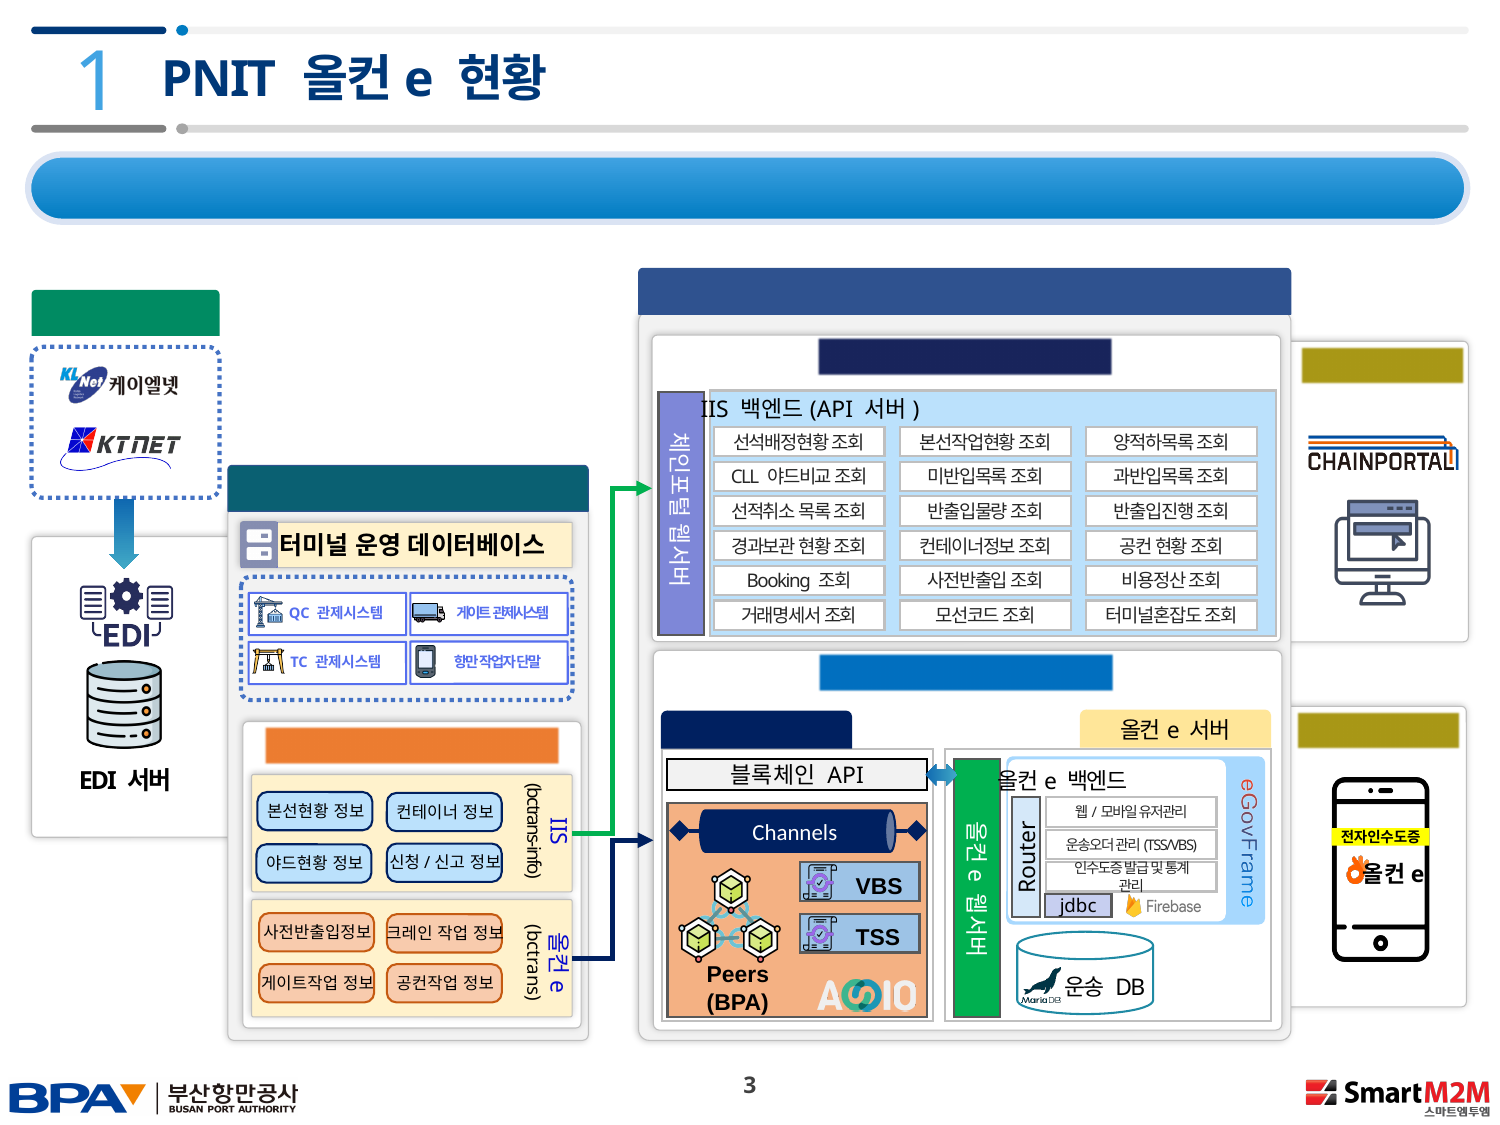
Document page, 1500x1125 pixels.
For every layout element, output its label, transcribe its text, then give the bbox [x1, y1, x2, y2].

text_box 3 [691, 1070, 809, 1102]
picture [1303, 1077, 1492, 1119]
text_box PNIT 올컨e 현황 [161, 53, 548, 108]
picture [8, 1077, 298, 1116]
text_box 1.1 올컨e 시스템 구성도 [27, 153, 1469, 223]
text_box 1 [73, 38, 122, 129]
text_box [31, 268, 1469, 1041]
